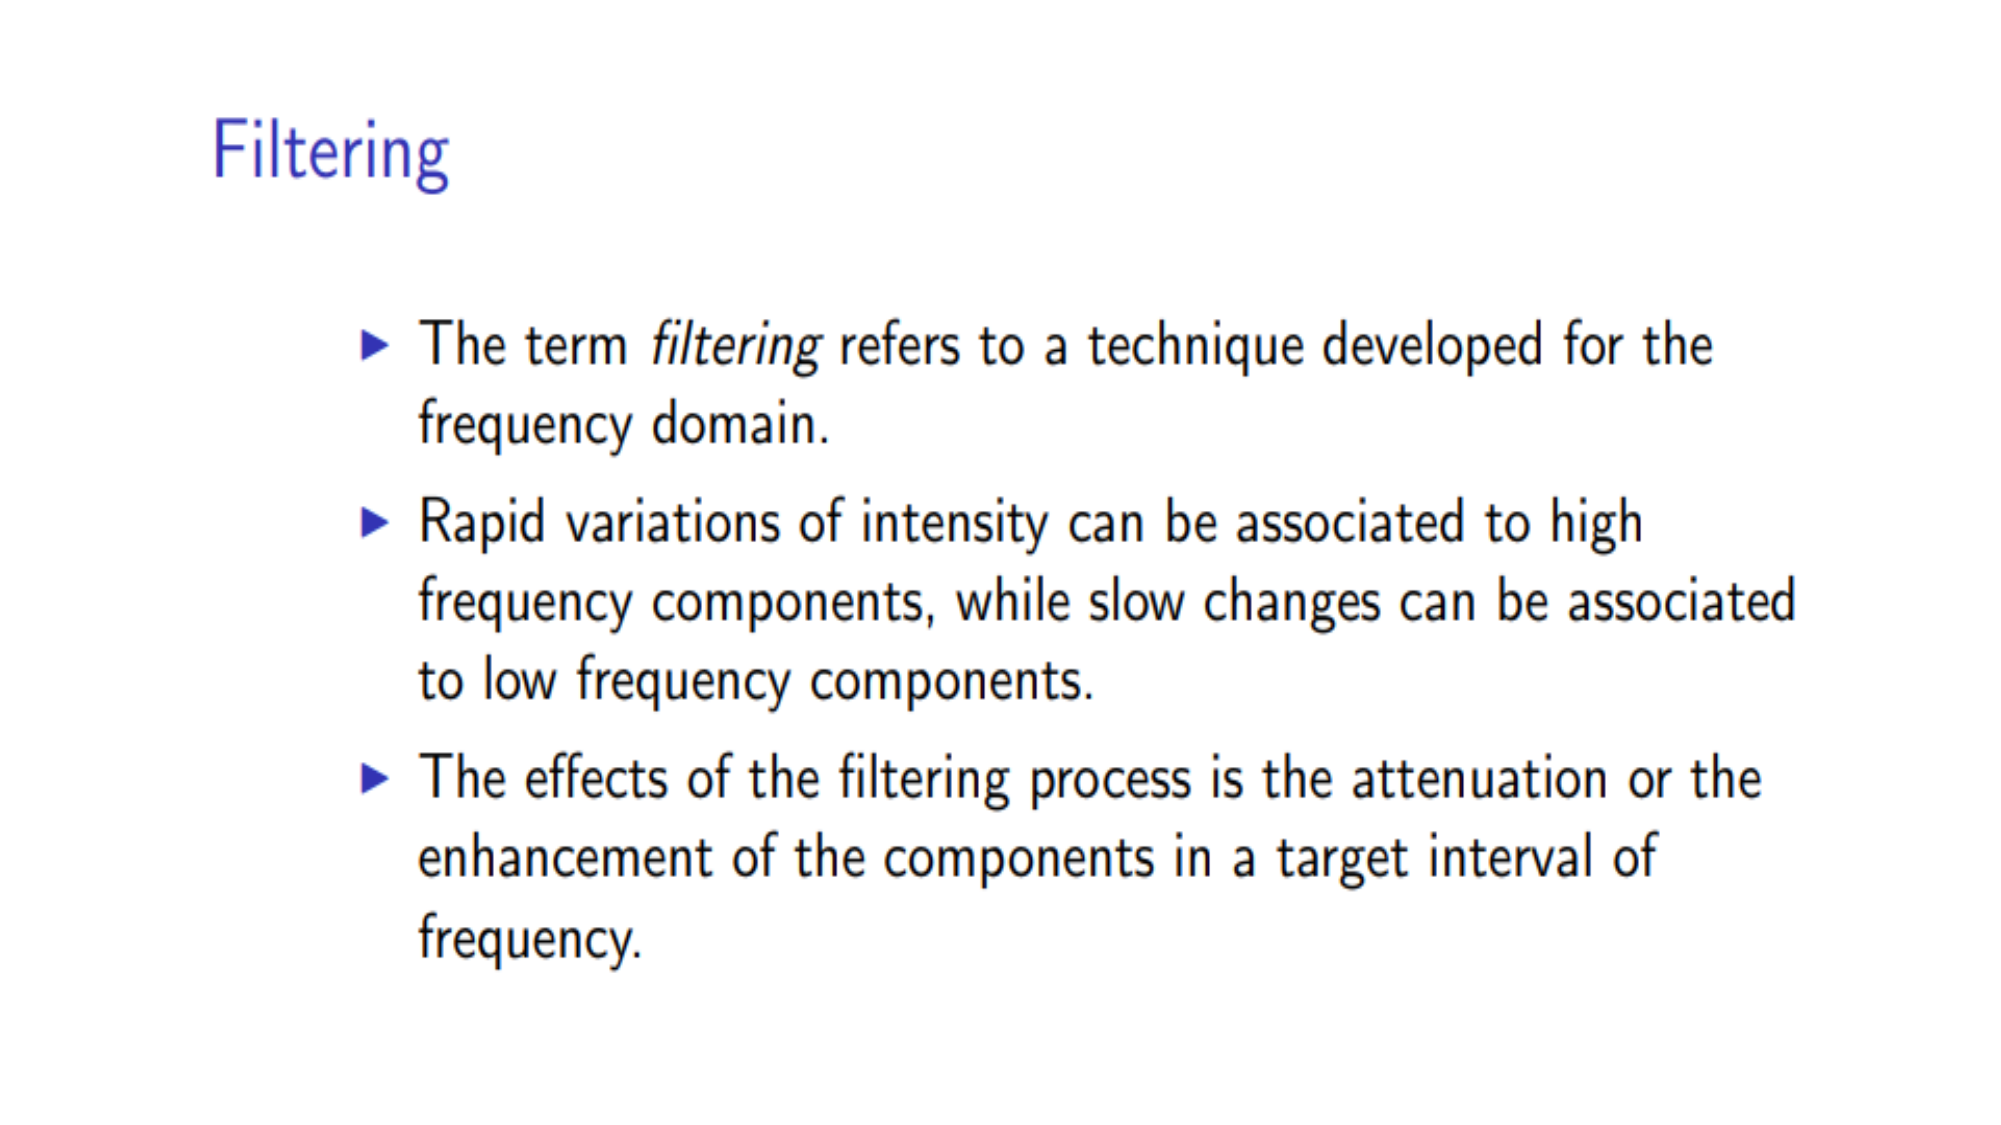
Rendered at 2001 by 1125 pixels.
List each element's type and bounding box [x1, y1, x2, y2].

list [196, 89, 1816, 1000]
